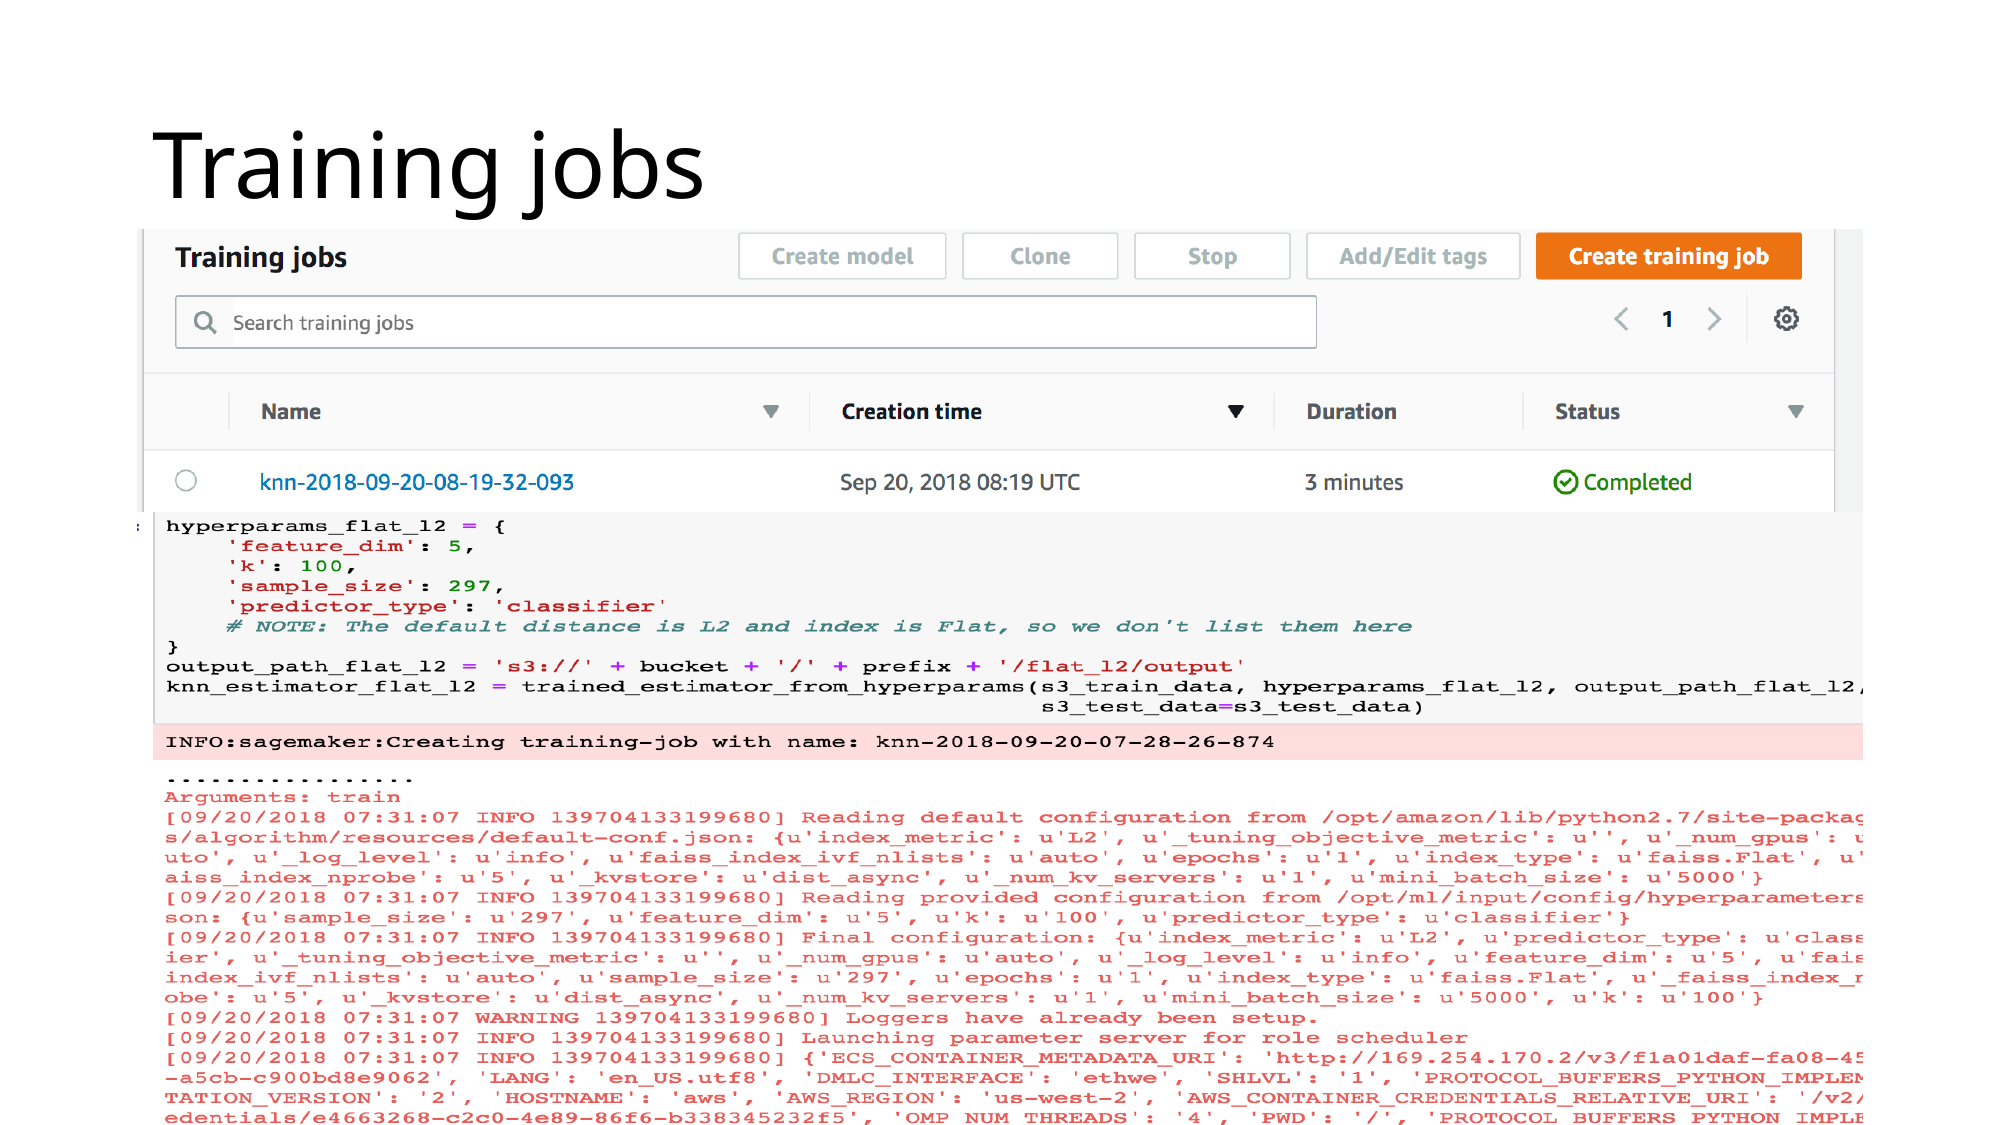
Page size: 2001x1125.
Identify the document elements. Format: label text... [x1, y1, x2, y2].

title Training jobs [137, 59, 1863, 229]
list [137, 229, 1863, 512]
picture [137, 512, 1863, 1125]
